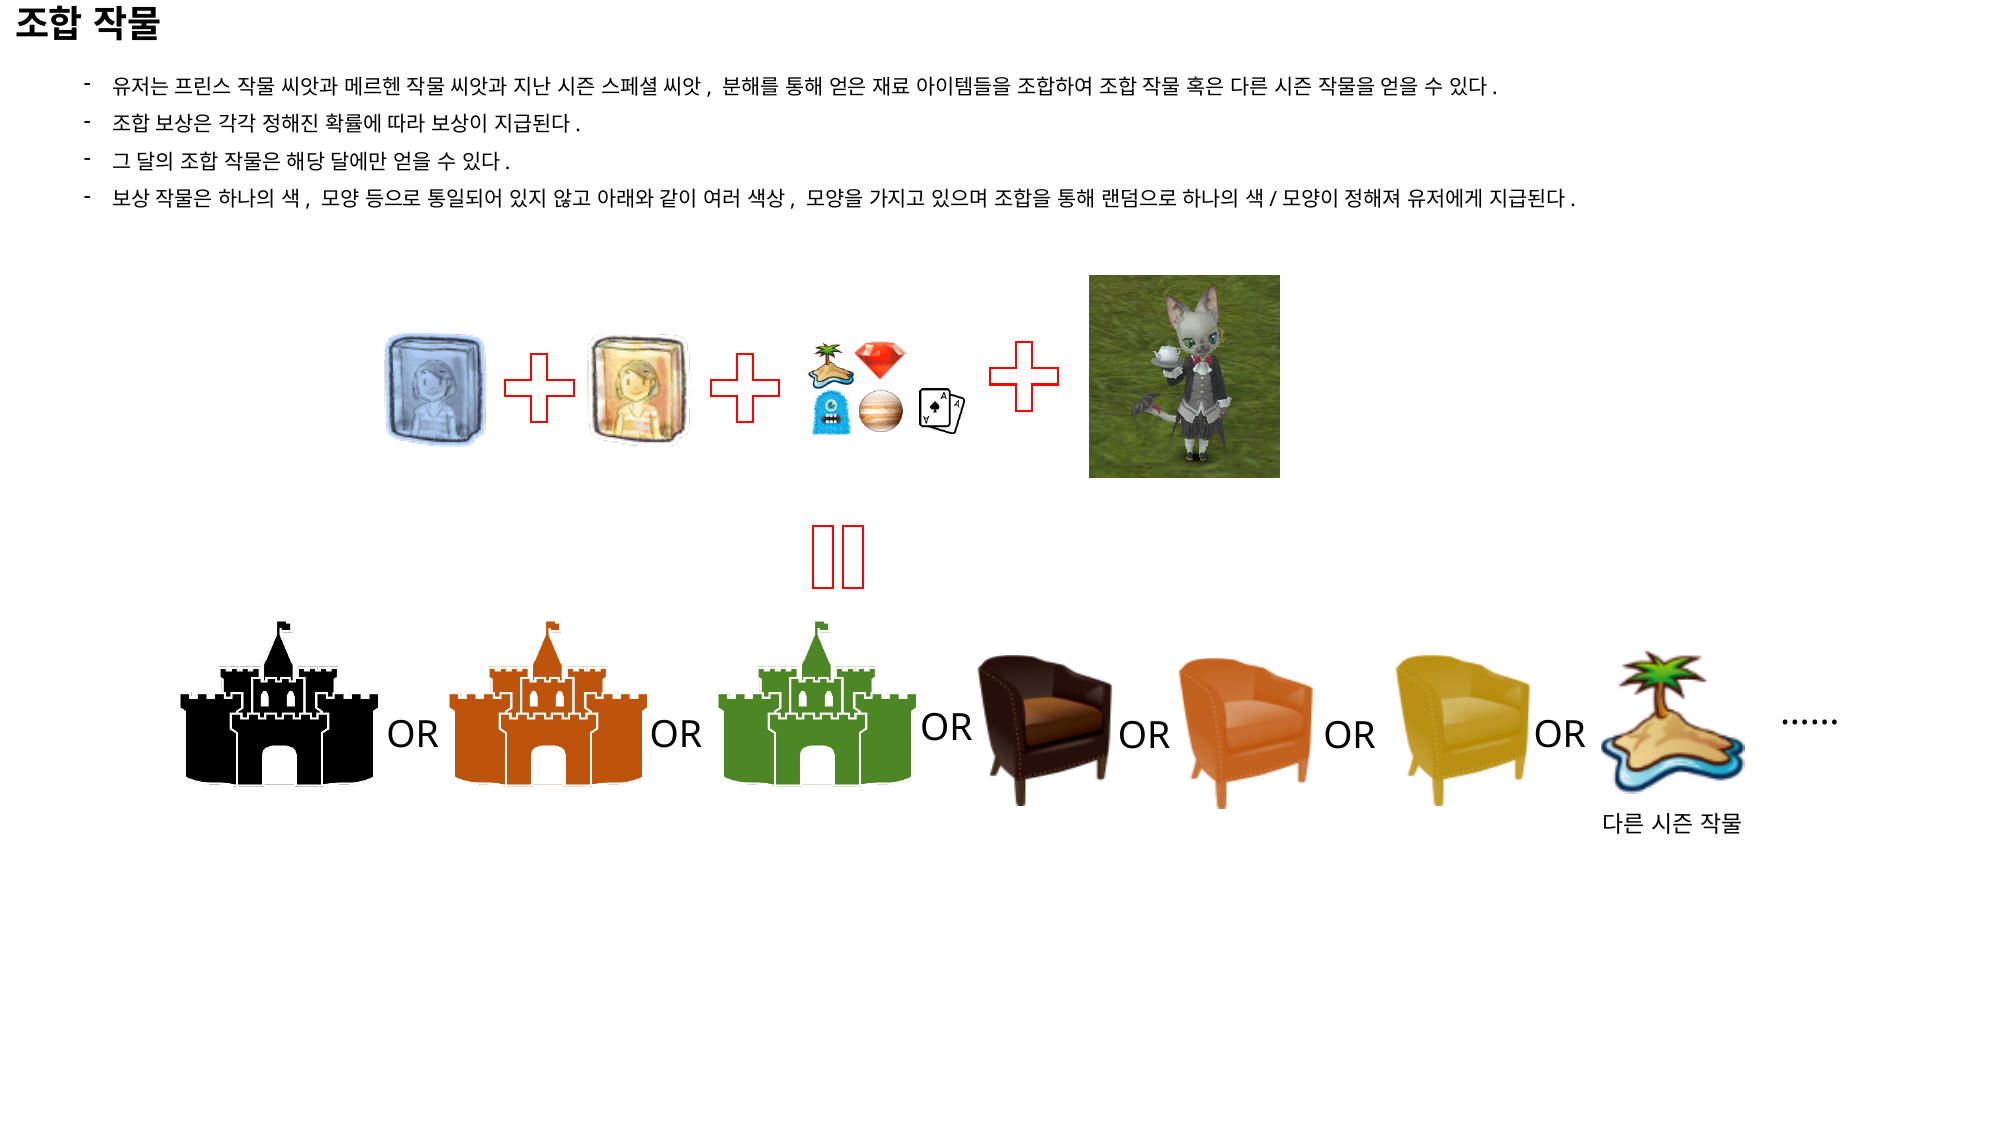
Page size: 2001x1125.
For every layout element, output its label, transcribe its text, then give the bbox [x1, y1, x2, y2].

picture [969, 655, 1120, 806]
title 조합 작물 [0, 0, 2000, 54]
picture [1387, 655, 1538, 806]
text_box OR [1538, 702, 1580, 763]
text_box OR [1321, 703, 1387, 764]
text_box 유저는 프린스 작물 씨앗과 메르헨 작물 씨앗과 지난 시즌 스페셜 씨앗, 분해를 통해 얻은 재료 아이템들을 조합하여 조합 작물 혹은 다른 시즌 작물을 얻을 수 있다. 조합 보상은 각각 정해진 확률에 따라 보상이 지급된다. 그 달의 조합 작물은 해당 달에만 얻을 수 있다. 보상 작물은 하나의 색, 모양 등으로 통일되어 있지 않고 아래와 같이 여러 색상, 모양을 가지고 있으며 조합을 통해 랜덤으로 하나의 색/모양이 정해져 유저에게 지급된다. [69, 53, 1591, 218]
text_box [379, 275, 1280, 787]
picture [1170, 658, 1321, 809]
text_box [1580, 650, 1854, 846]
picture [178, 619, 379, 787]
